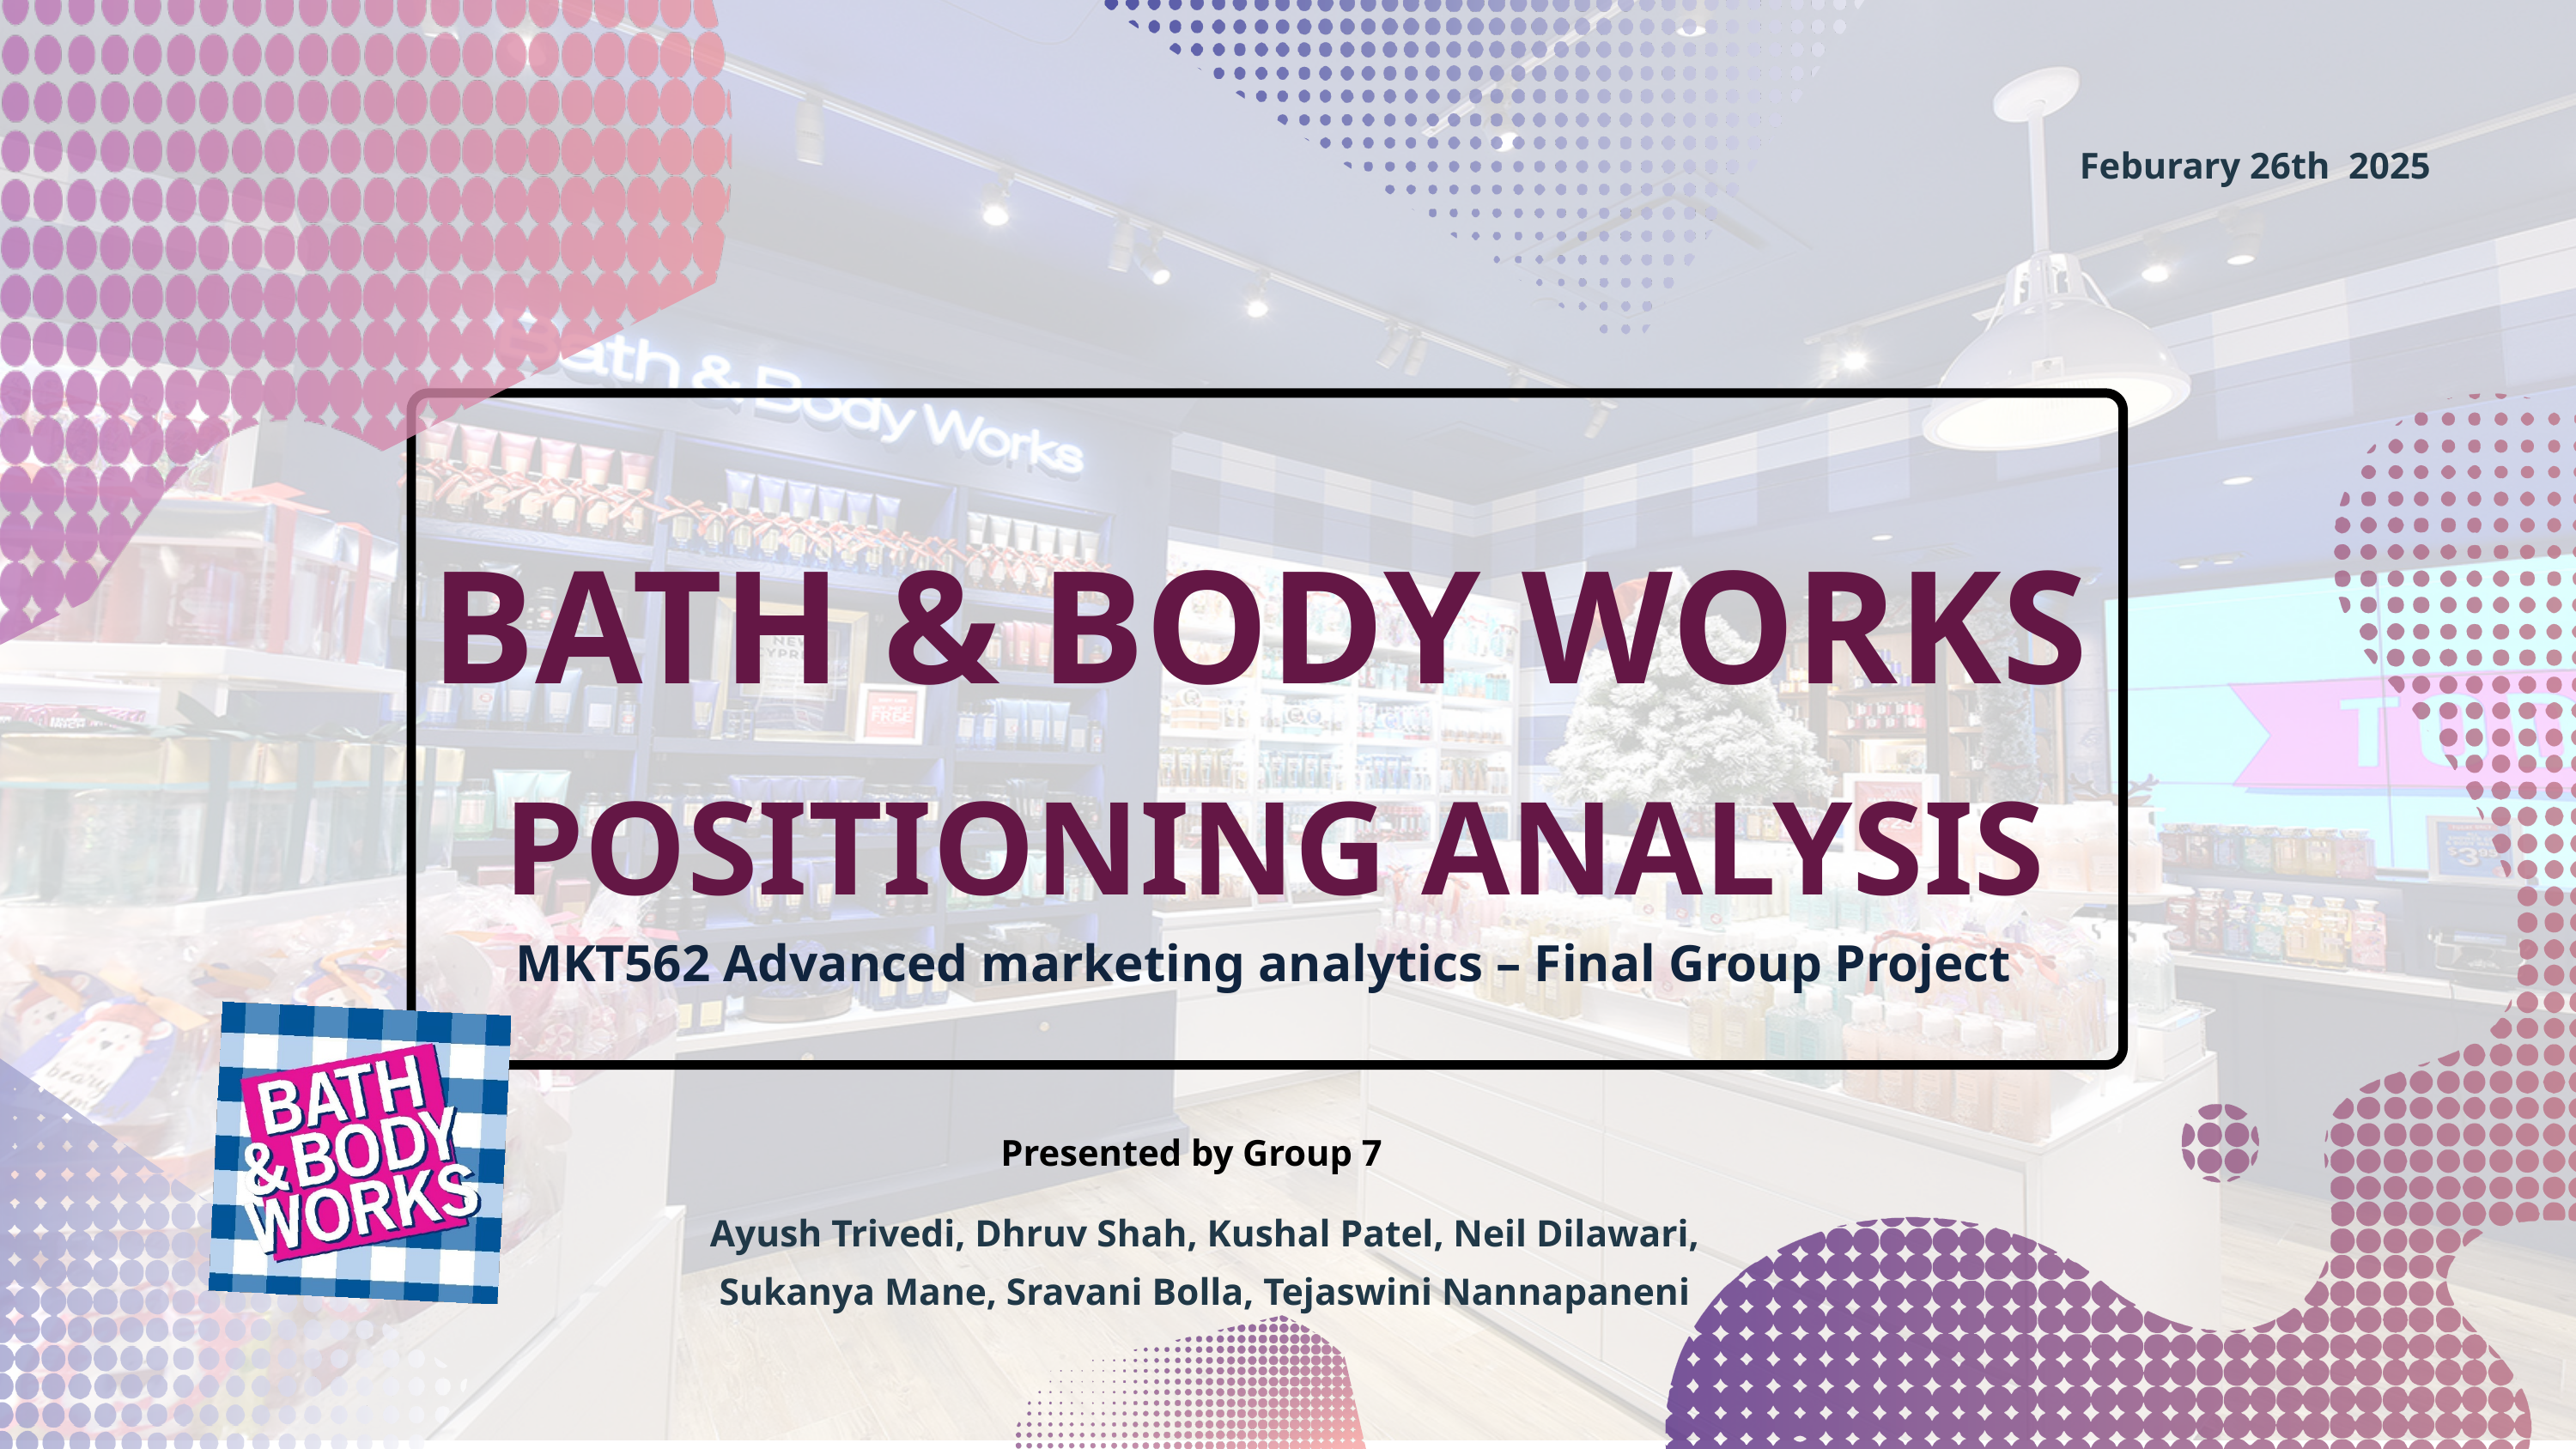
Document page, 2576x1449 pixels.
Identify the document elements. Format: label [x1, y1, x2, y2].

picture [0, 0, 2576, 1440]
text_box [410, 392, 2123, 1065]
text_box [1665, 1446, 2576, 1449]
